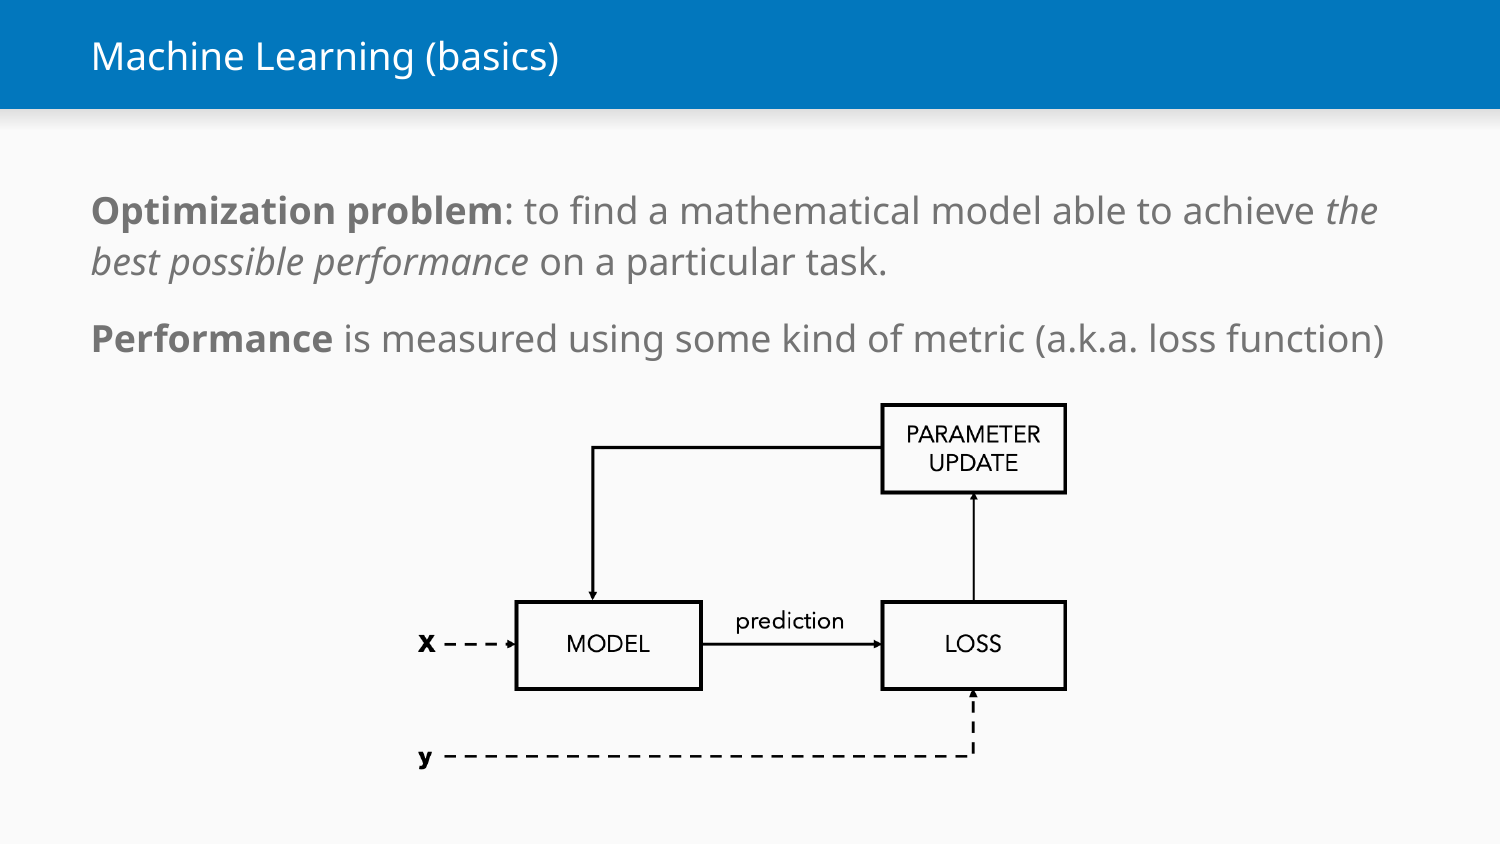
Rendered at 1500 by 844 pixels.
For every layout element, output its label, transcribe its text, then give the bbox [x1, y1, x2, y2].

title Machine Learning (basics) [75, 16, 1425, 94]
picture [404, 403, 1067, 783]
list Optimization problem: to find a mathematical model able to achieve the best possible performance on a particular task. Performance is measured using some kind of metric (a.k.a. loss function) [75, 164, 1425, 728]
